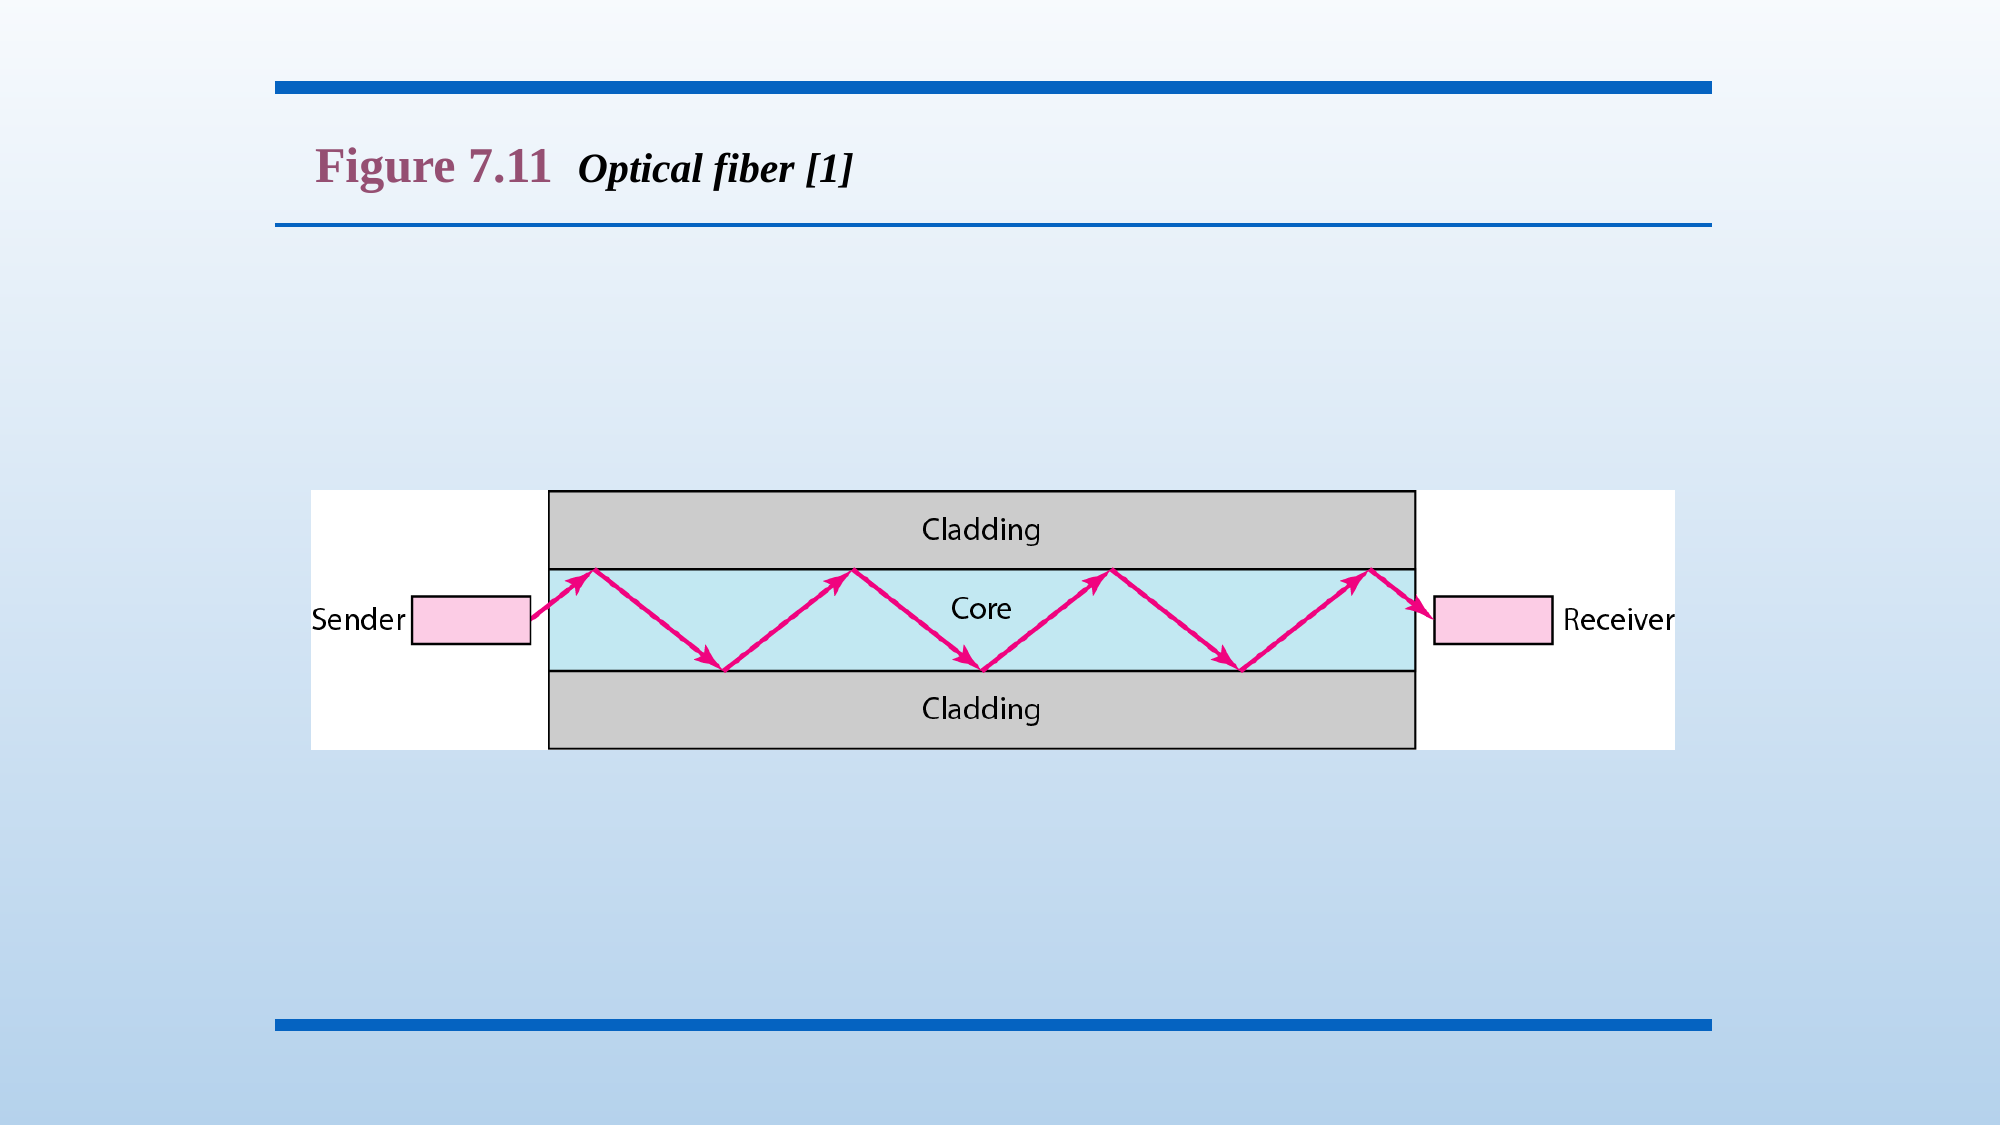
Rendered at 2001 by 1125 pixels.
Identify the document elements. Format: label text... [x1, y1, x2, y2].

text_box Figure 7.11 Optical fiber [1] [300, 124, 1000, 200]
picture [311, 489, 1676, 751]
